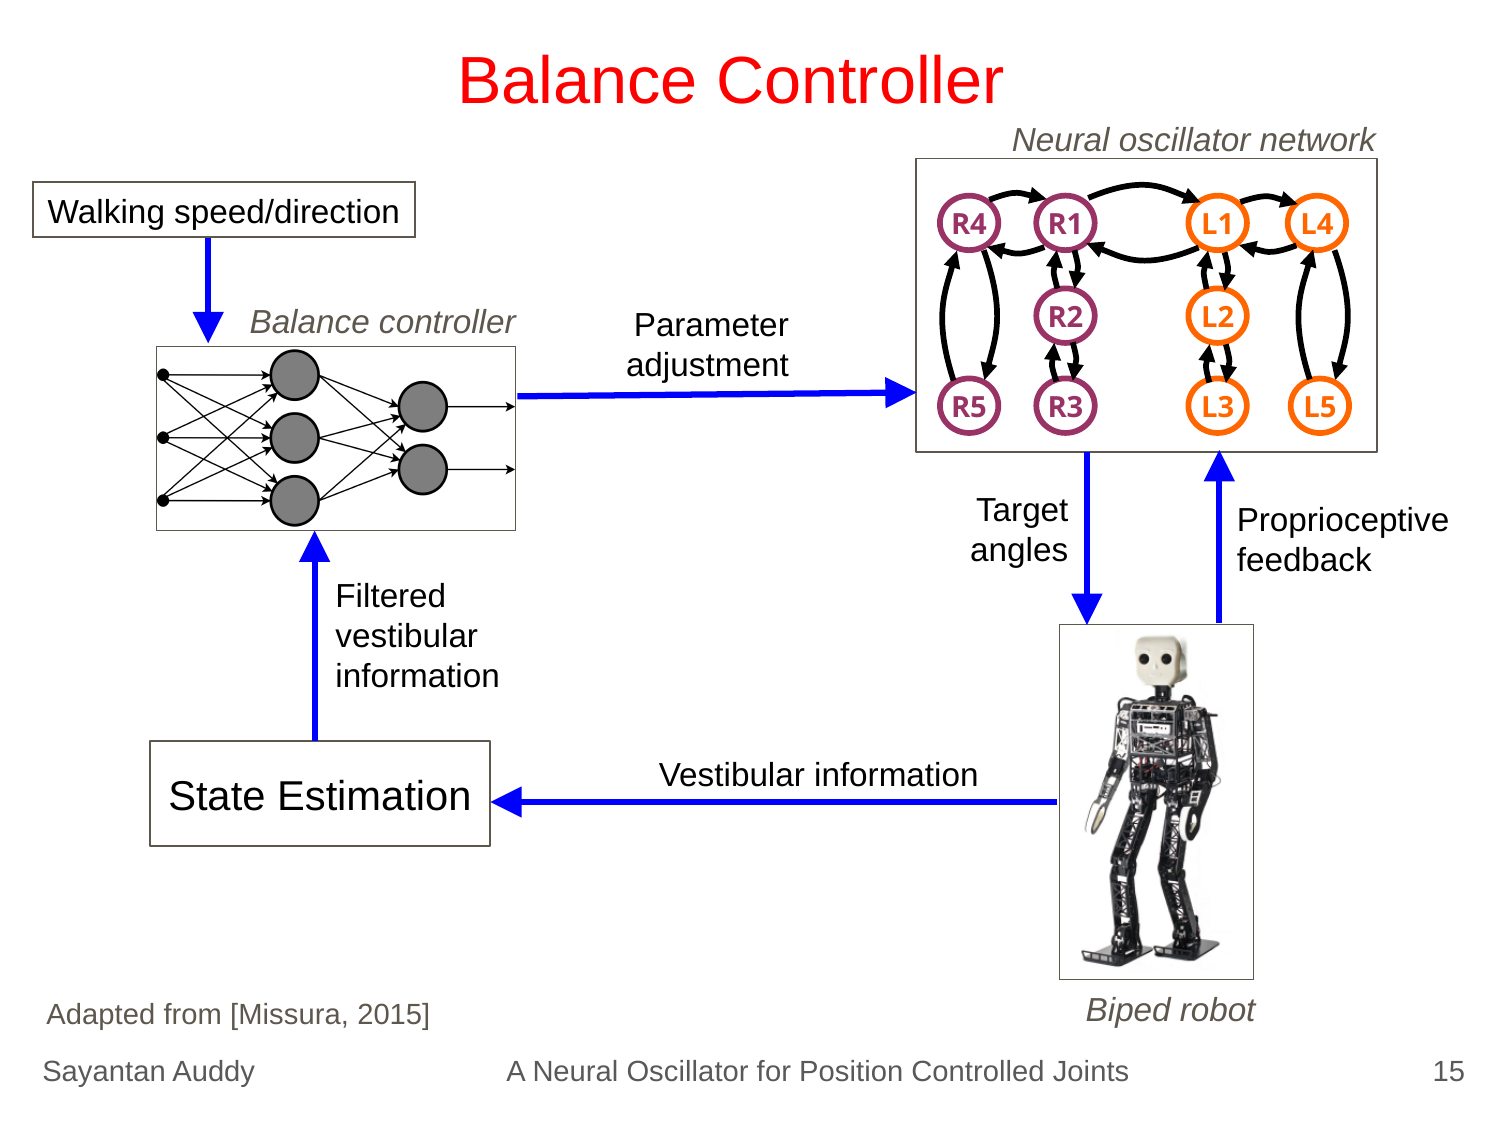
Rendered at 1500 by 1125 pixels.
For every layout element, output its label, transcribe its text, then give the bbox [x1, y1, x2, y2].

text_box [889, 110, 1500, 1037]
title Balance Controller [24, 8, 1438, 146]
footer A Neural Oscillator for Position Controlled Joints [308, 1031, 1329, 1110]
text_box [149, 740, 884, 847]
slide_number 15 [1371, 1045, 1481, 1110]
text_box Adapted from [Missura, 2015] [31, 987, 446, 1038]
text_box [556, 295, 917, 397]
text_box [30, 182, 418, 344]
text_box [155, 292, 554, 741]
slide_number Sayantan Auddy [0, 1031, 298, 1110]
